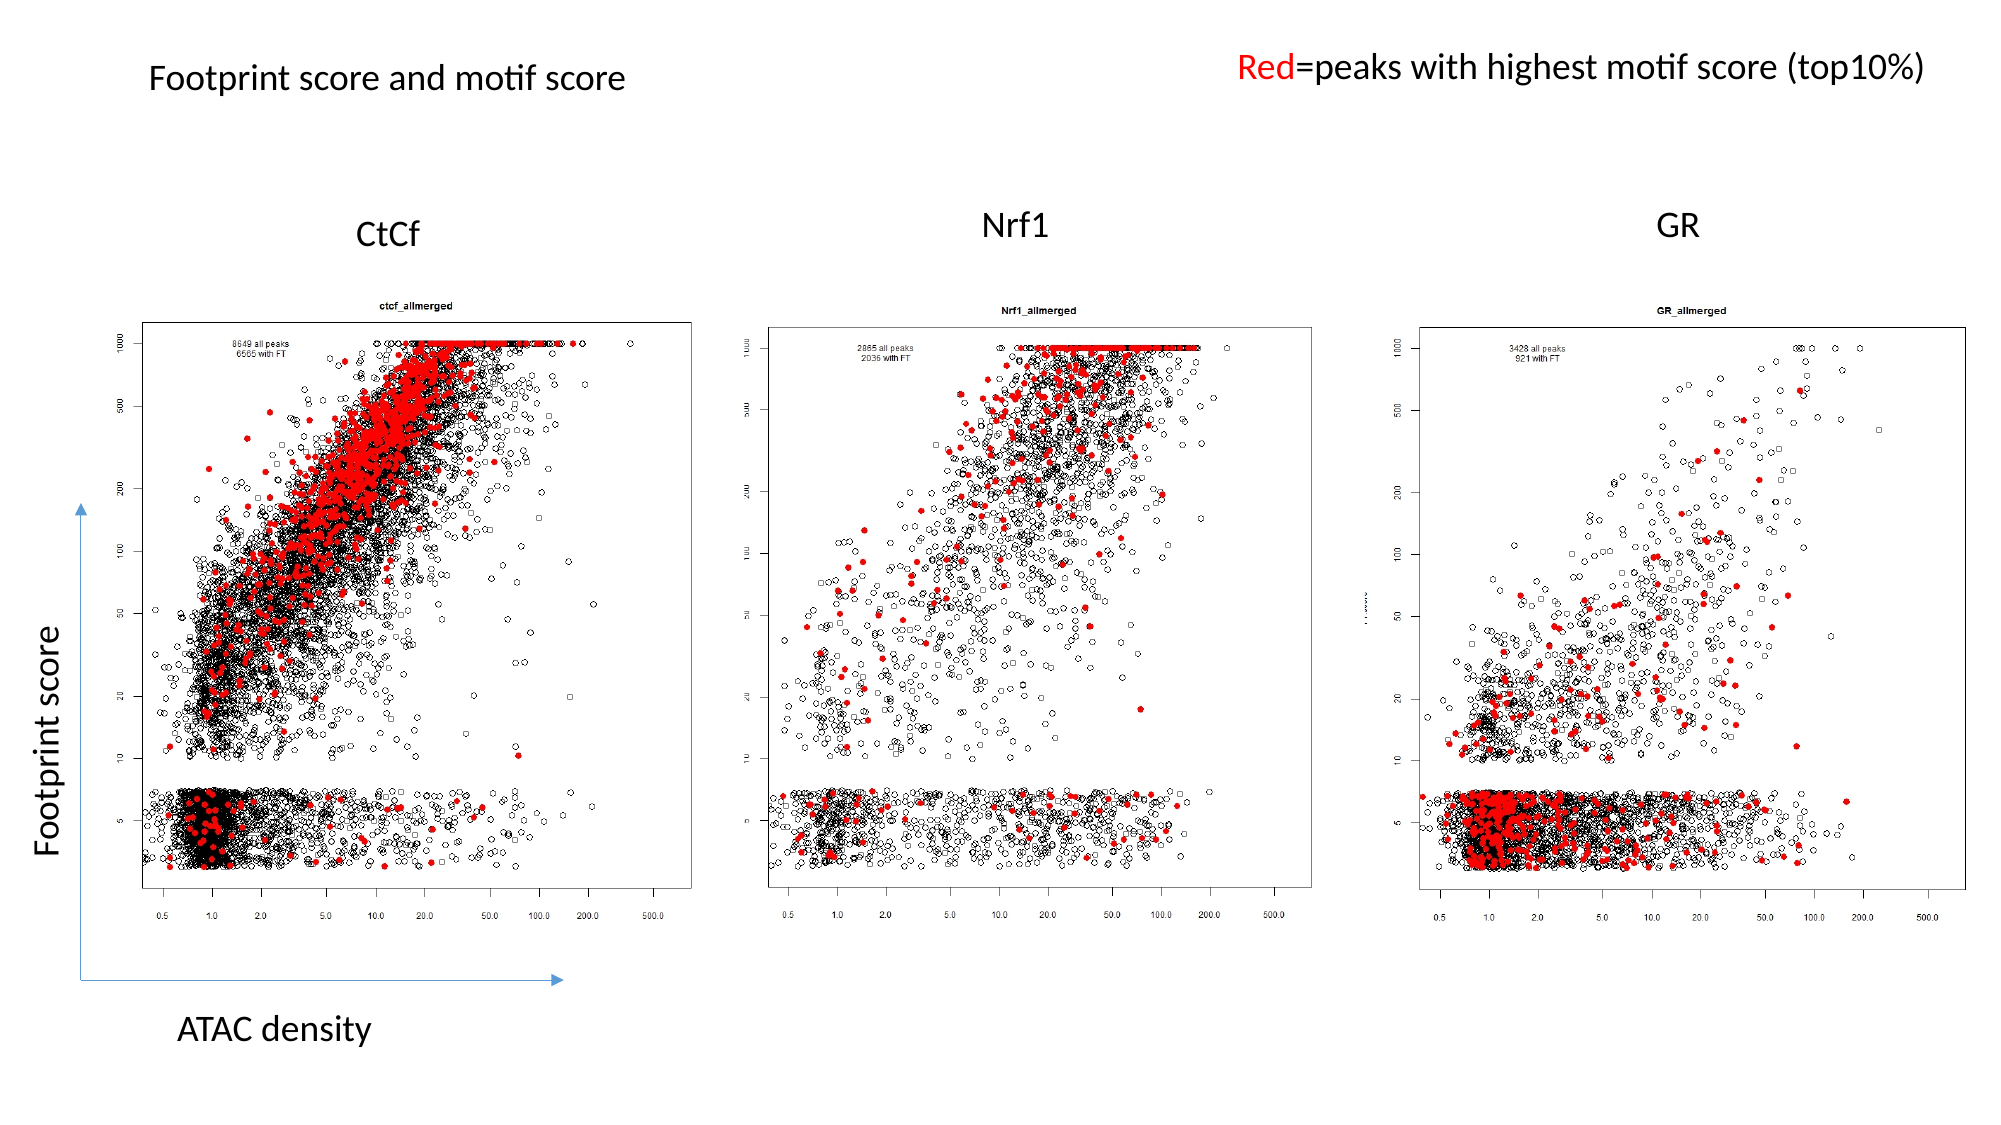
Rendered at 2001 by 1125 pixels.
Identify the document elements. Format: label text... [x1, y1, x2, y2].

text_box Red=peaks with highest motif score (top10%) [1222, 34, 2000, 95]
text_box GR [1641, 192, 1716, 253]
text_box ATAC density [162, 996, 387, 1057]
text_box Footprint score and motif score [134, 45, 642, 106]
text_box CtCf [341, 202, 435, 262]
text_box Nrf1 [966, 192, 1065, 253]
text_box Footprint score [13, 611, 74, 873]
picture [101, 285, 1979, 935]
